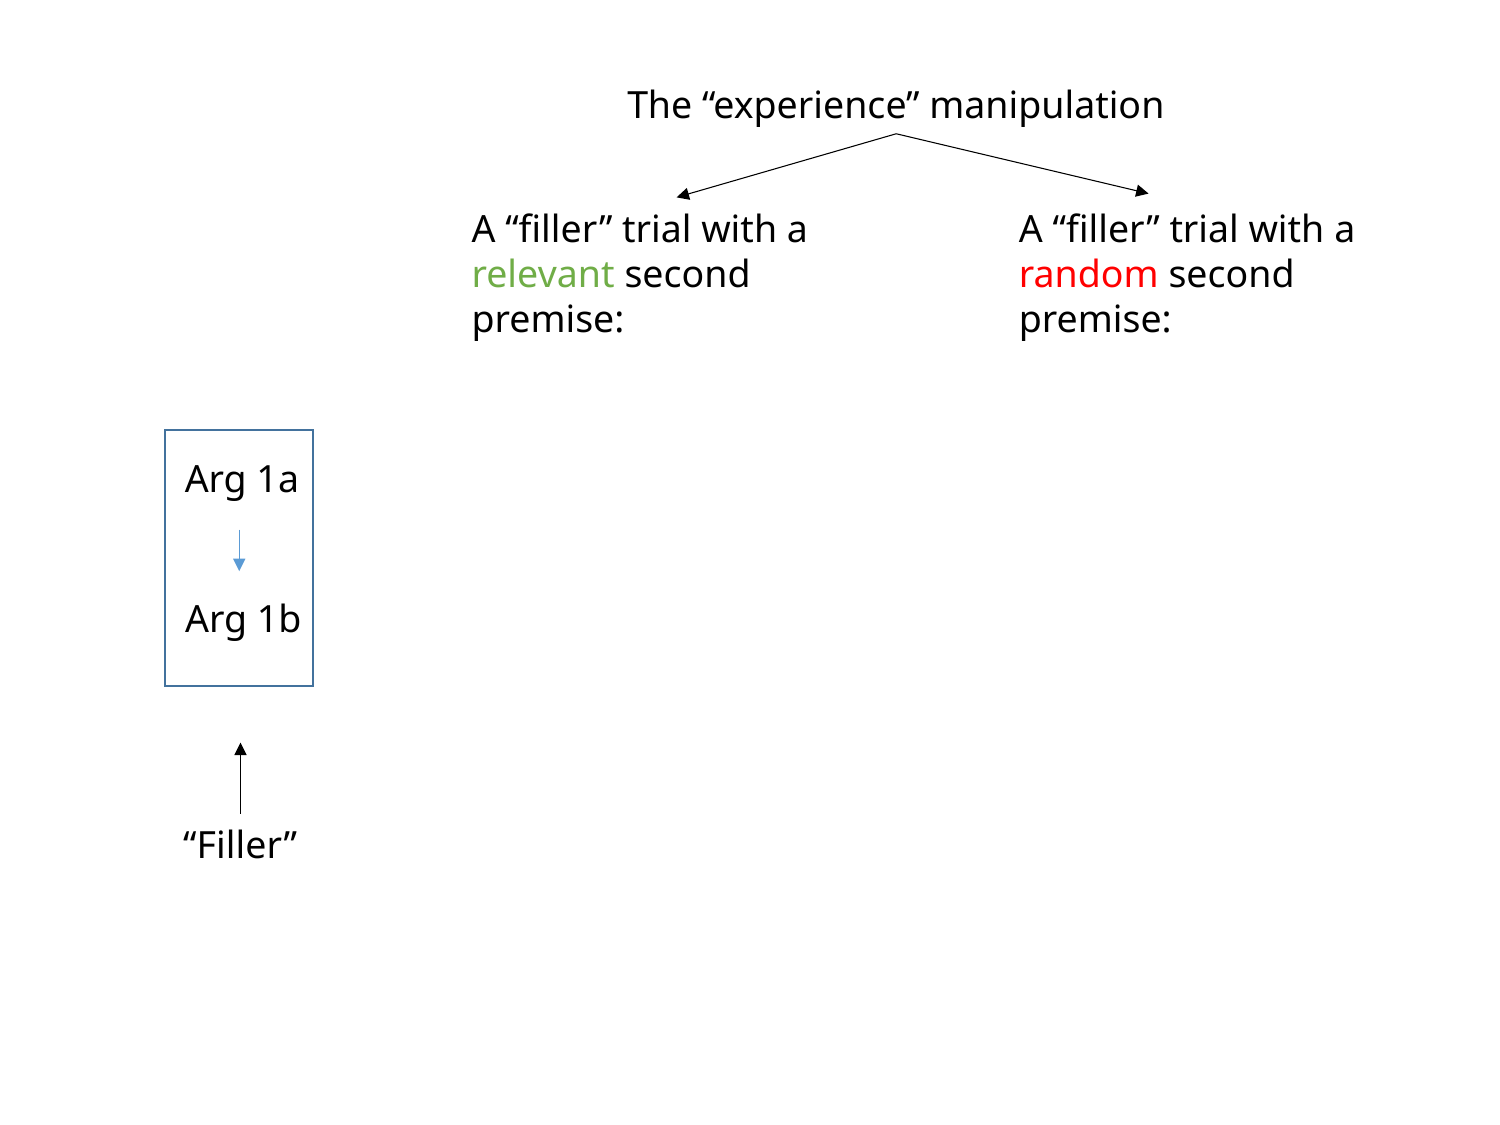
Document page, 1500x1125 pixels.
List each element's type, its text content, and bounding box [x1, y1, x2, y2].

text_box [896, 134, 1149, 194]
text_box [164, 429, 314, 687]
text_box The “experience” manipulation [612, 73, 1180, 134]
text_box A “filler” trial with a random second premise: [1004, 197, 1444, 348]
text_box A “filler” trial with a relevant second premise: [456, 197, 897, 348]
text_box “Filler” [168, 814, 316, 874]
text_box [676, 134, 897, 198]
